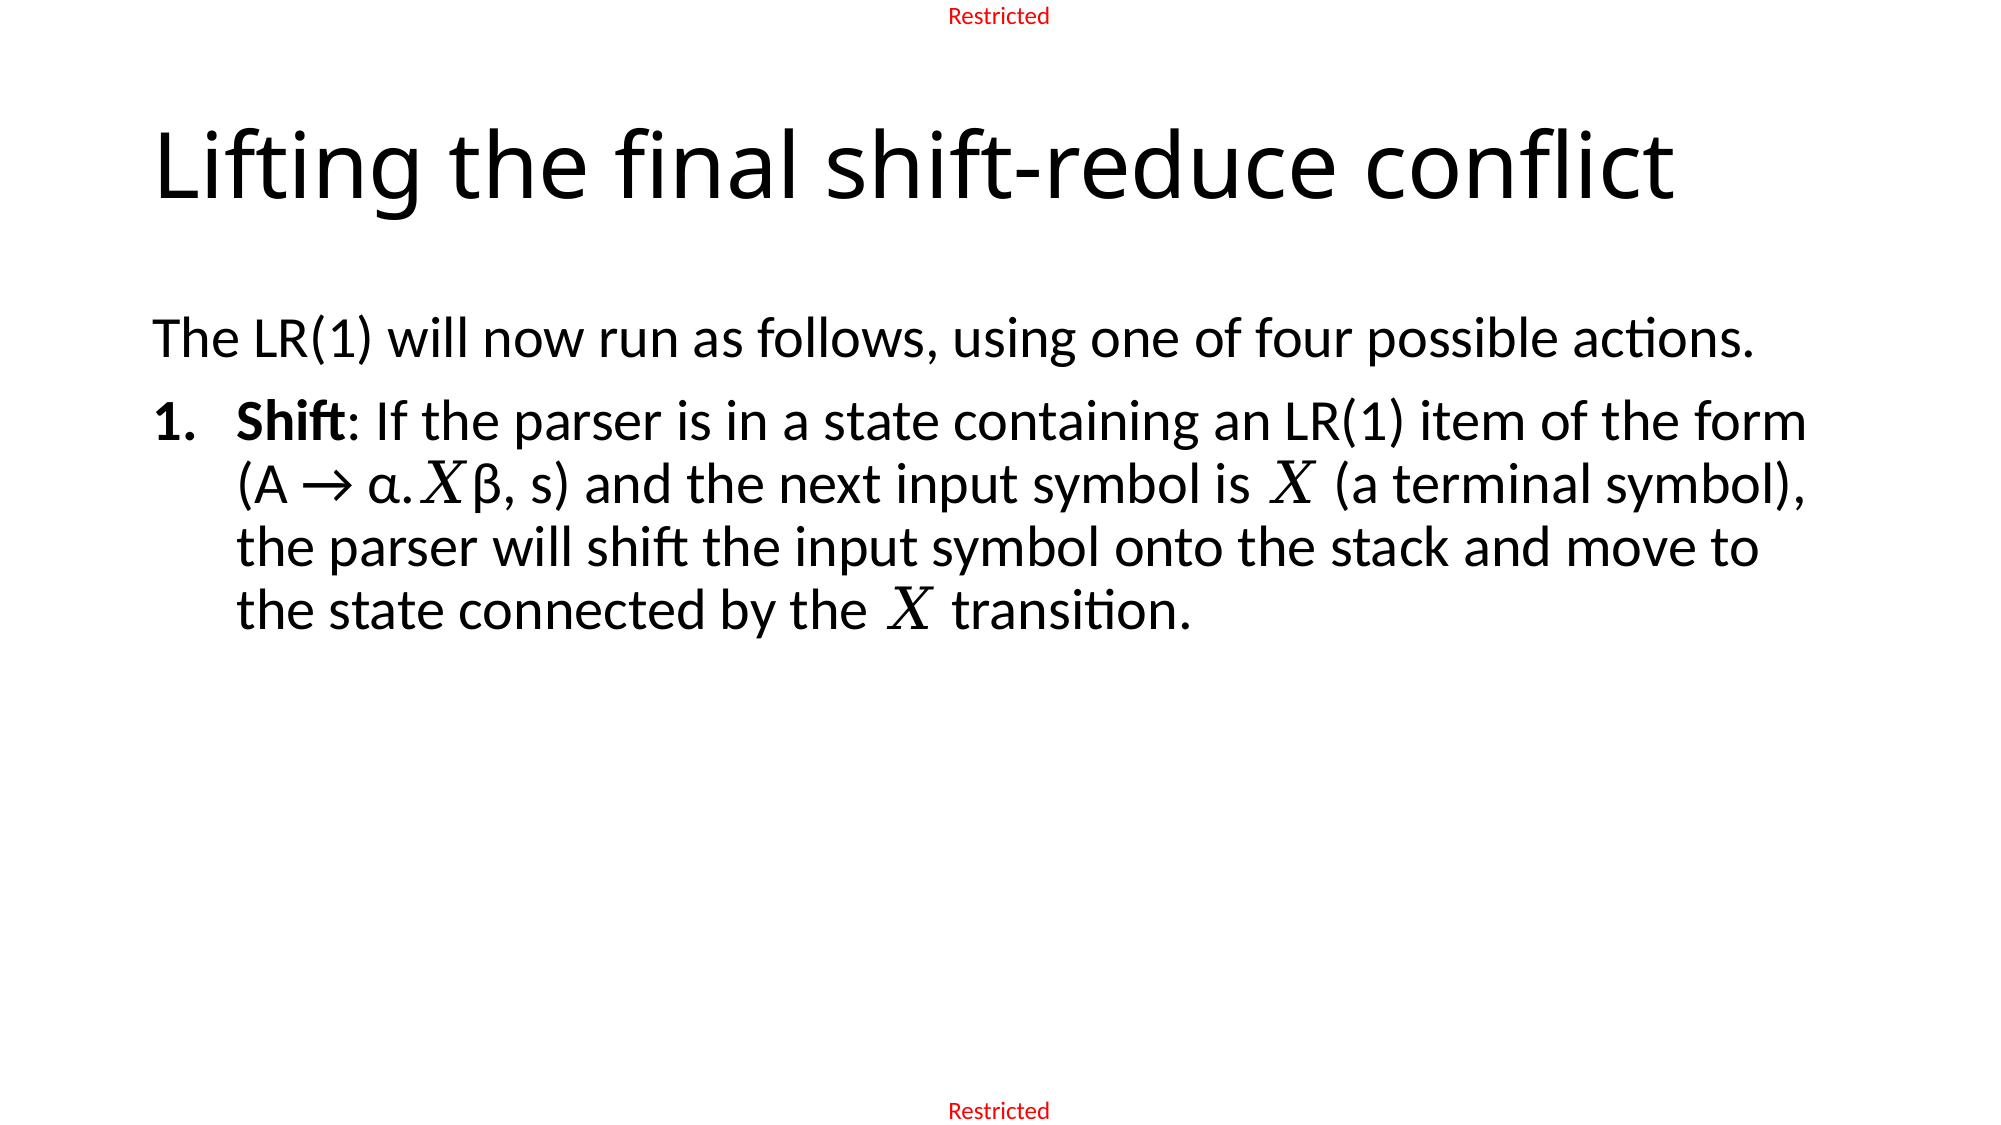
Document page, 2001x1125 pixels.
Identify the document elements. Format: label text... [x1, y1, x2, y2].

title Lifting the final shift-reduce conflict [137, 59, 1863, 278]
list The LR(1) will now run as follows, using one of four possible actions. Shift: If the parser is in a state containing an LR(1) item of the form (A → α.𝑋β, s) and the next input symbol is 𝑋 (a terminal symbol), the parser will shift the input symbol onto the stack and move to the state connected by the 𝑋 transition. [137, 299, 1863, 1125]
